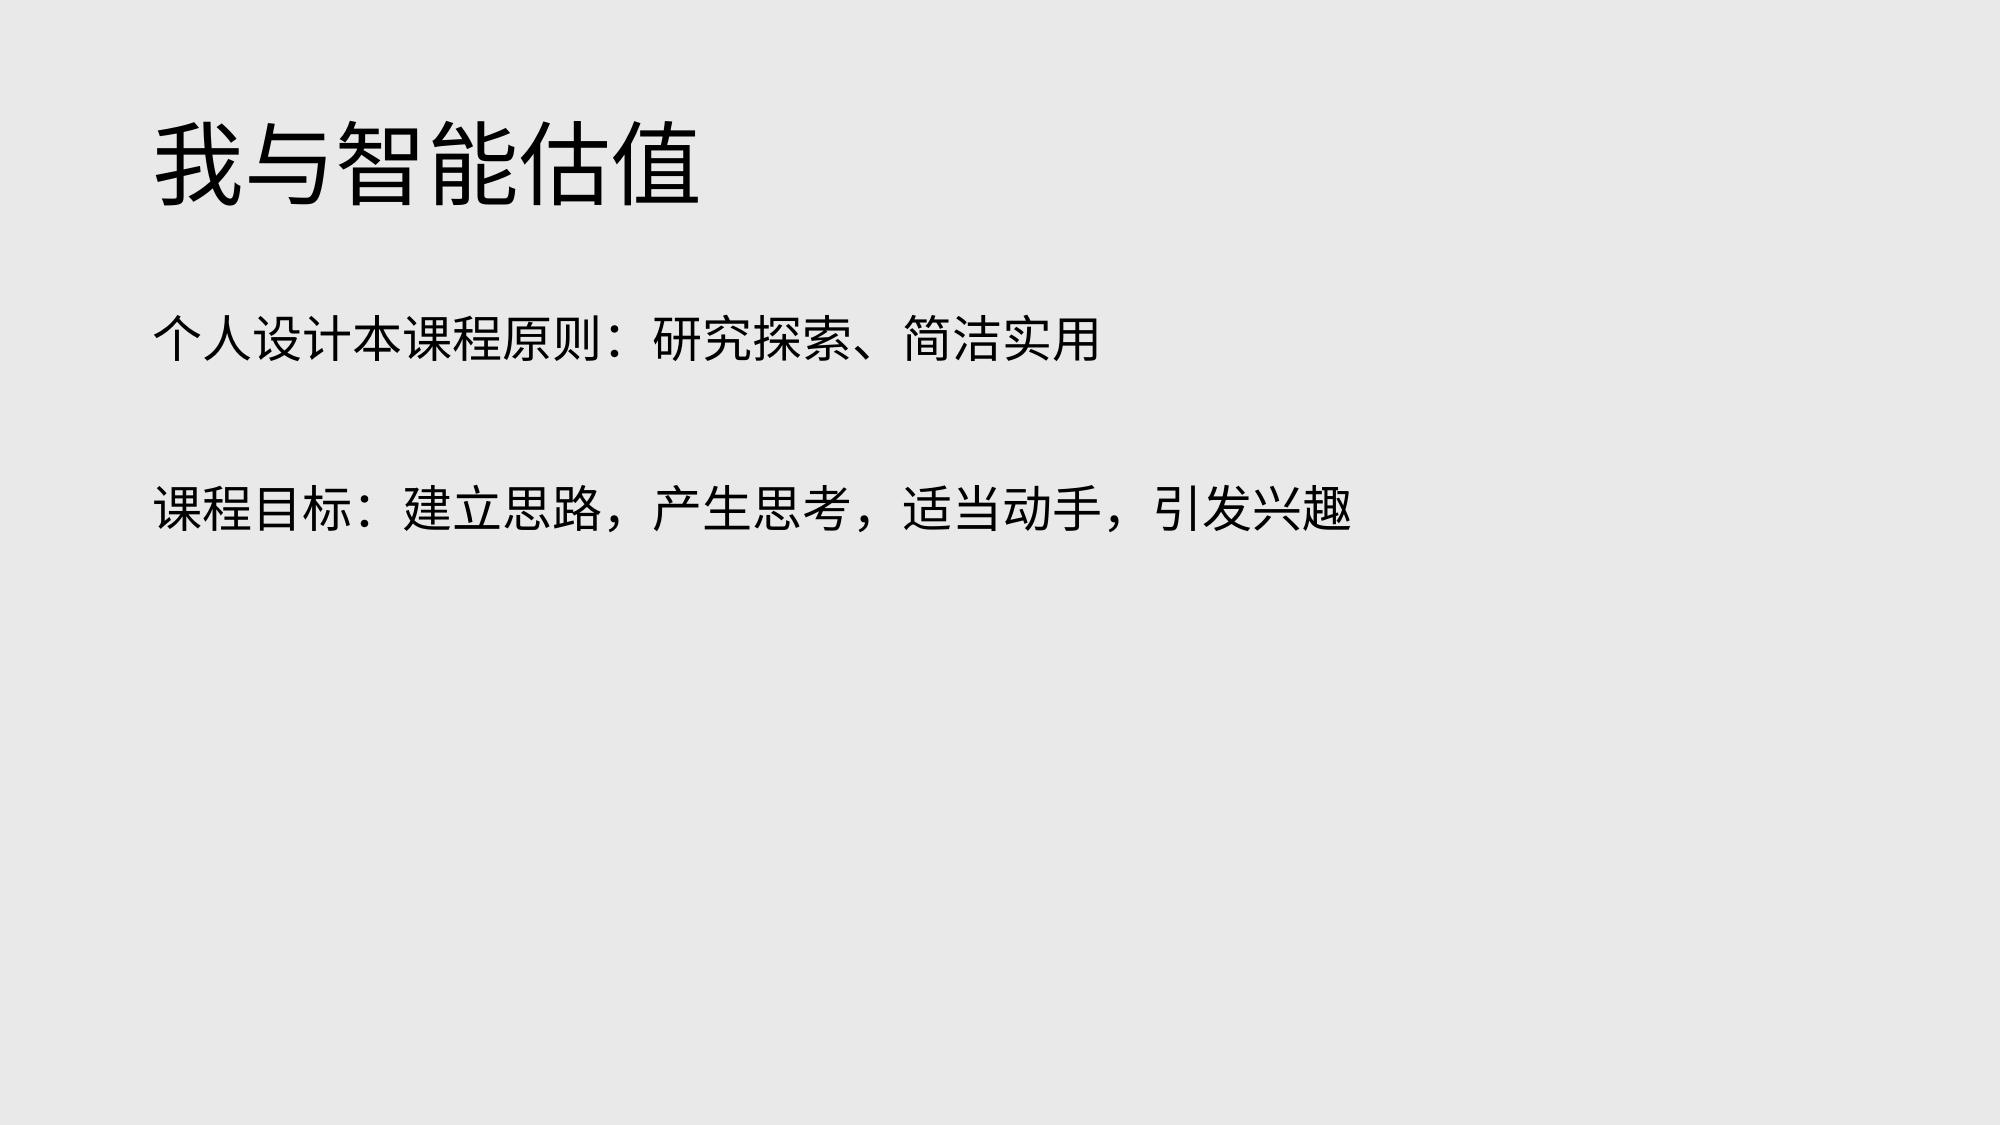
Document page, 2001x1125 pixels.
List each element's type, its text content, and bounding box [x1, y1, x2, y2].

title 我与智能估值 [137, 59, 1863, 278]
list 个人设计本课程原则：研究探索、简洁实用 课程目标：建立思路，产生思考，适当动手，引发兴趣 [137, 299, 1863, 1066]
